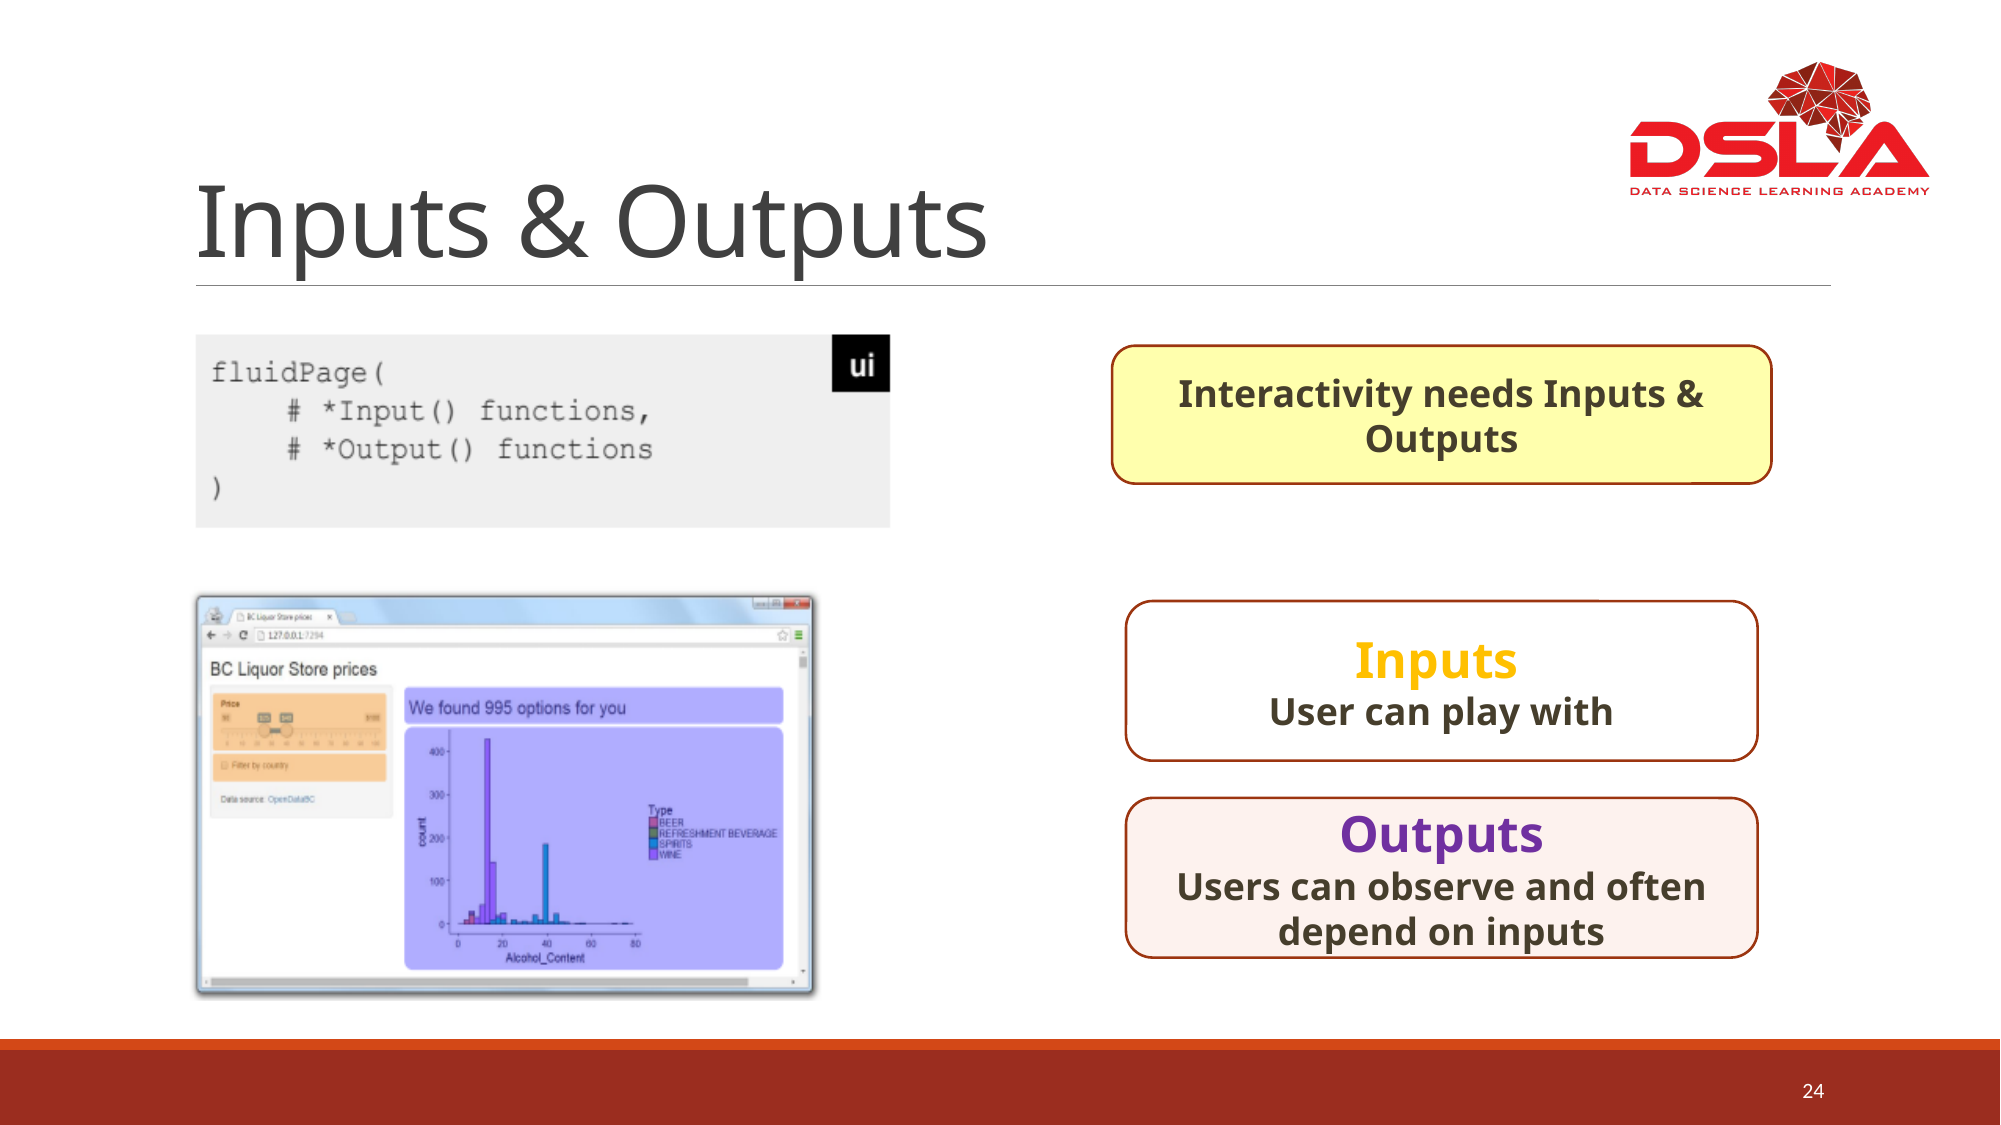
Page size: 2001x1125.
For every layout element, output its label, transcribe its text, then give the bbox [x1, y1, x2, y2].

text_box Outputs Users can observe and often depend on inputs [1124, 796, 1759, 959]
text_box Interactivity needs Inputs & Outputs [1110, 344, 1773, 485]
title Inputs & Outputs [180, 47, 1830, 285]
slide_number 24 [1624, 1059, 1840, 1120]
picture [1605, 16, 1973, 242]
picture [145, 314, 893, 1002]
text_box Inputs User can play with [1124, 599, 1759, 762]
